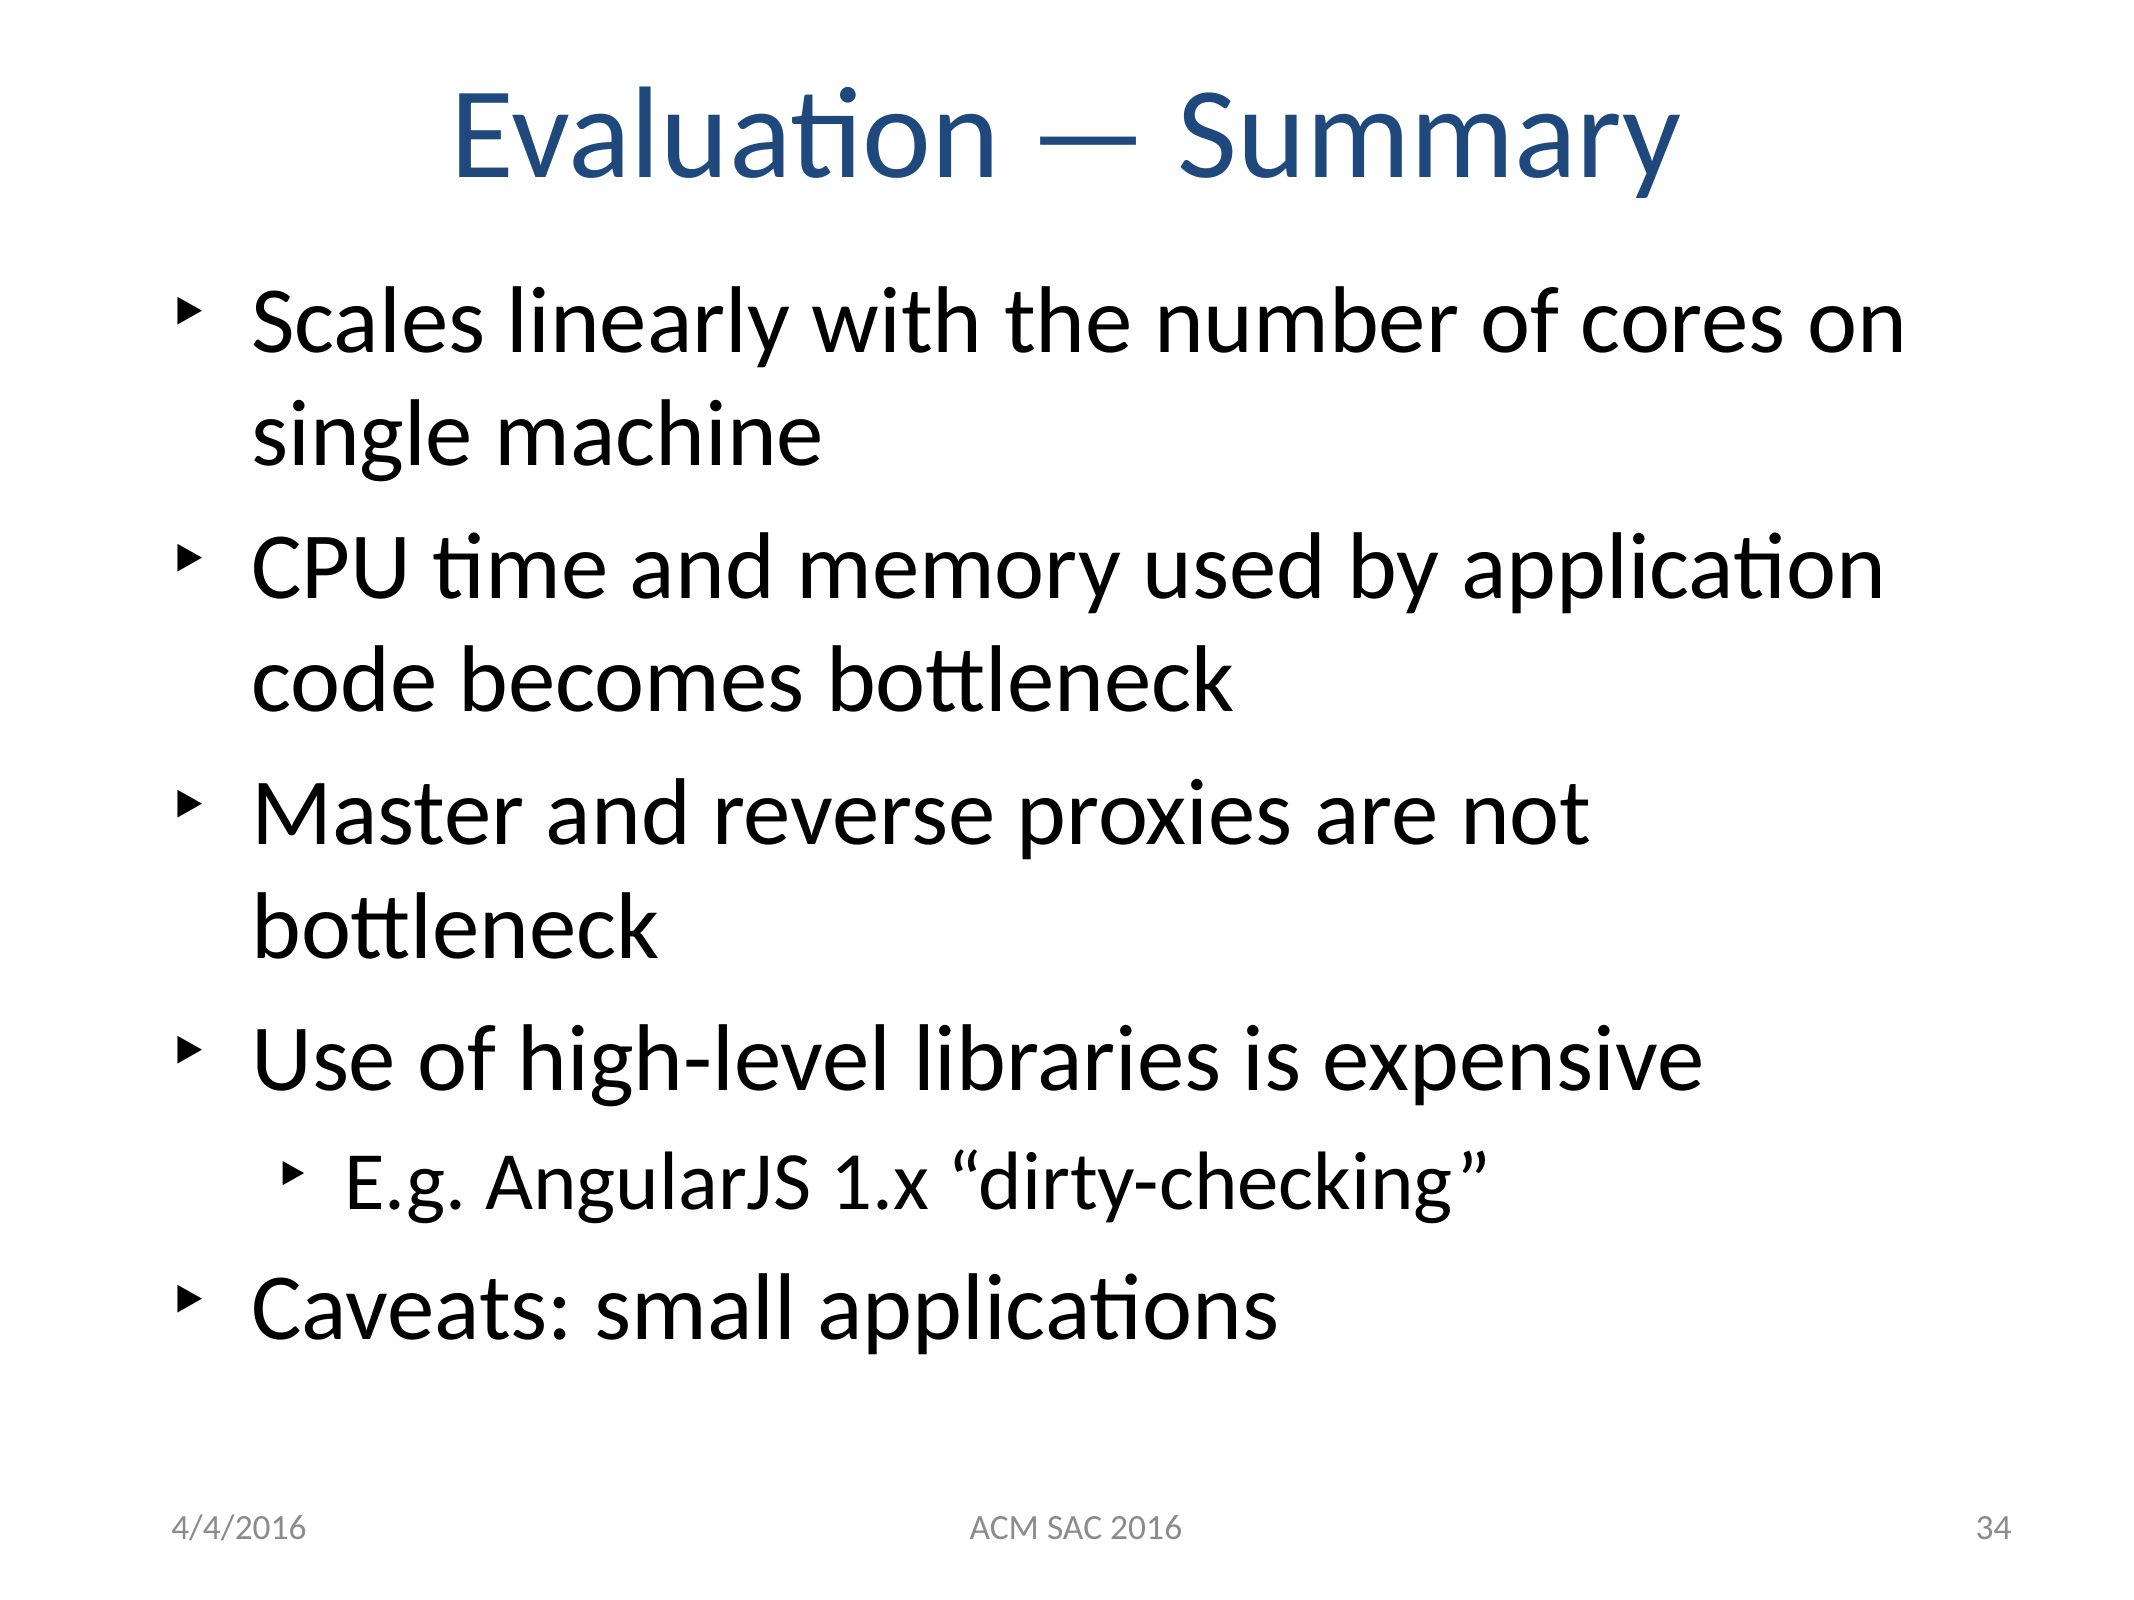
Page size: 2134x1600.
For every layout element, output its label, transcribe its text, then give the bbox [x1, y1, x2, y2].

list Scales linearly with the number of cores on single machine CPU time and memory used by application code becomes bottleneck Master and reverse proxies are not bottleneck Use of high-level libraries is expensive E.g. AngularJS 1.x “dirty-checking” Caveats: small applications [156, 249, 1978, 1459]
title Evaluation — Summary [156, 0, 1978, 249]
slide_number 34 [1528, 1482, 2027, 1569]
